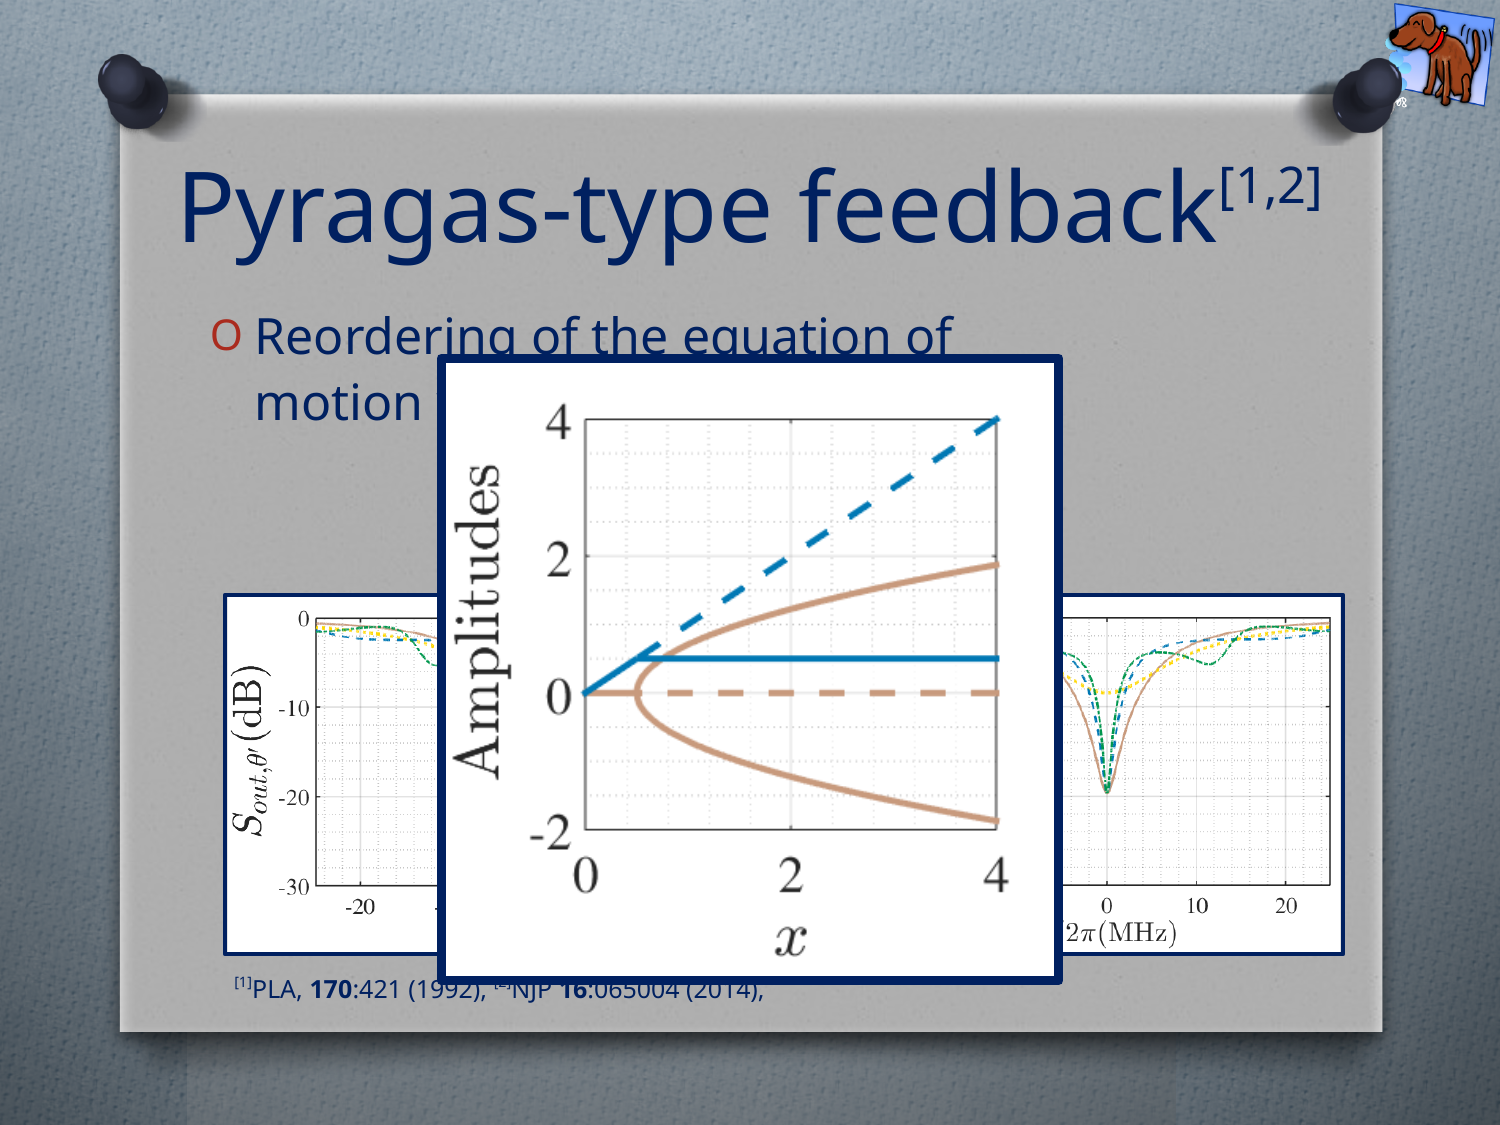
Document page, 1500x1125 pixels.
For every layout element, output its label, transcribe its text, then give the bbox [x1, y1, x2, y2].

text_box [1]PLA, 170:421 (1992), [2]NJP 16:065004 (2014), [219, 965, 787, 1012]
title Pyragas-type feedback[1,2] [159, 125, 1341, 283]
picture [227, 362, 1341, 977]
picture [1293, 0, 1500, 156]
picture [75, 29, 207, 153]
